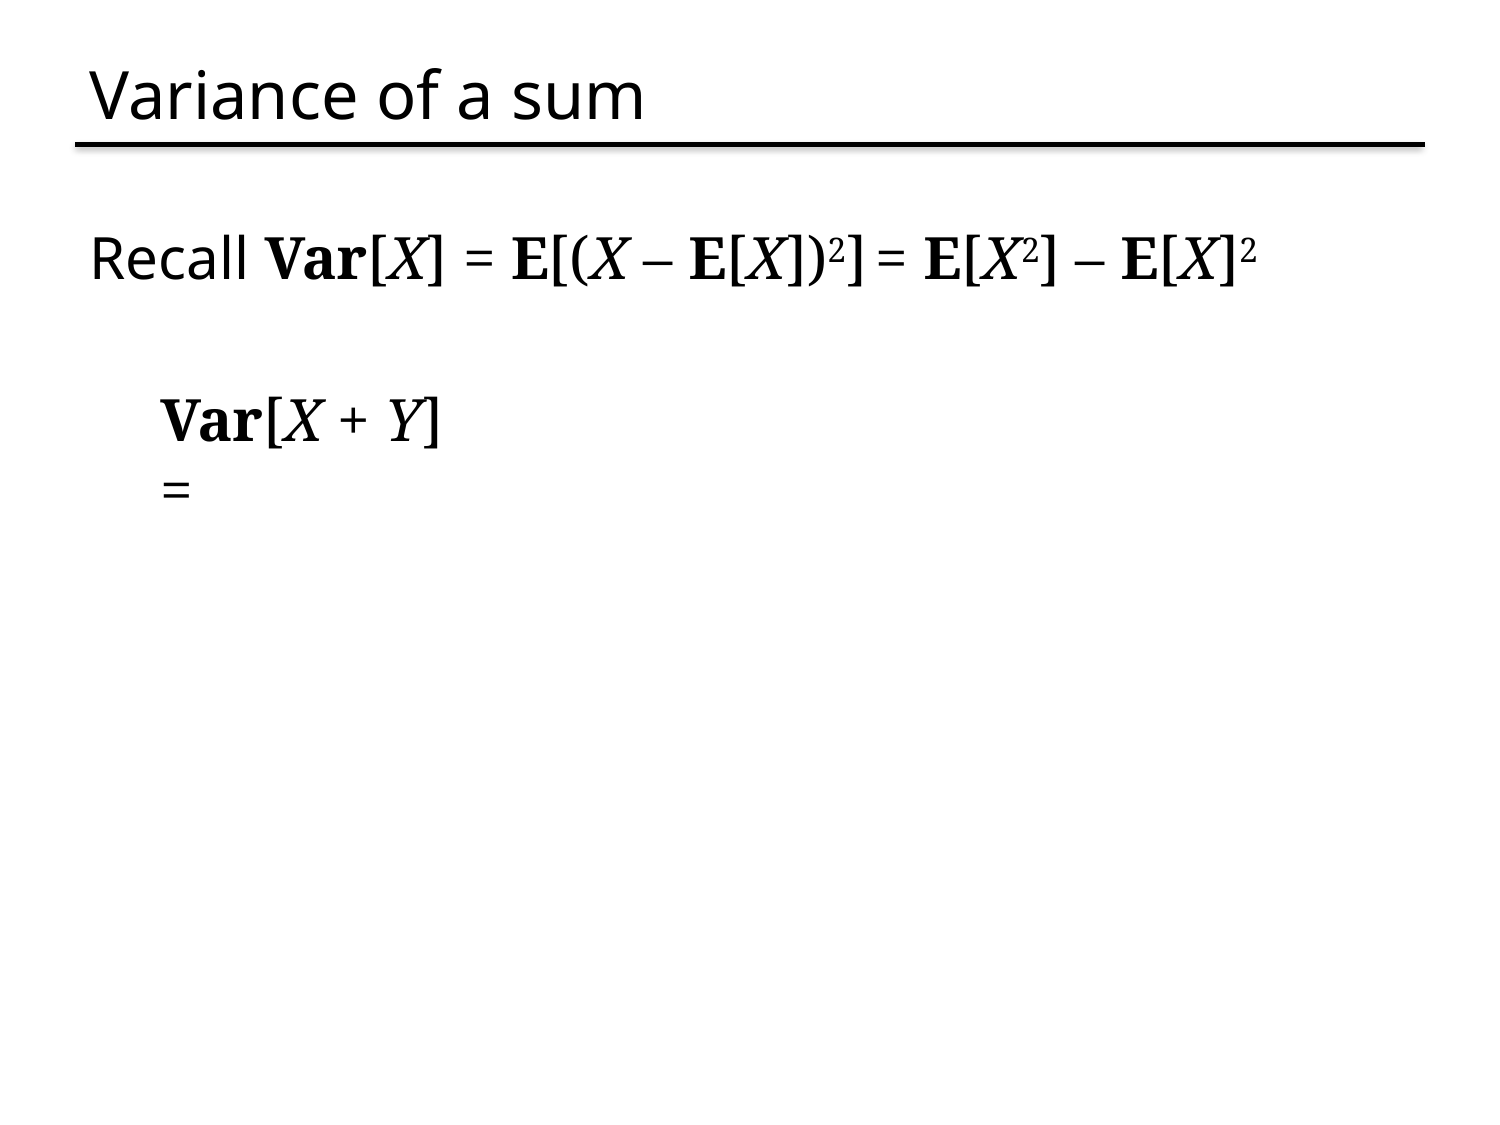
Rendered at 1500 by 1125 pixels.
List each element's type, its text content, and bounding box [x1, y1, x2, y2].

text_box Recall Var[X] = E[(X – E[X])2] = E[X2] – E[X]2 [74, 214, 1425, 299]
title Variance of a sum [75, 45, 1425, 145]
text_box Var[X + Y] = [145, 376, 505, 531]
